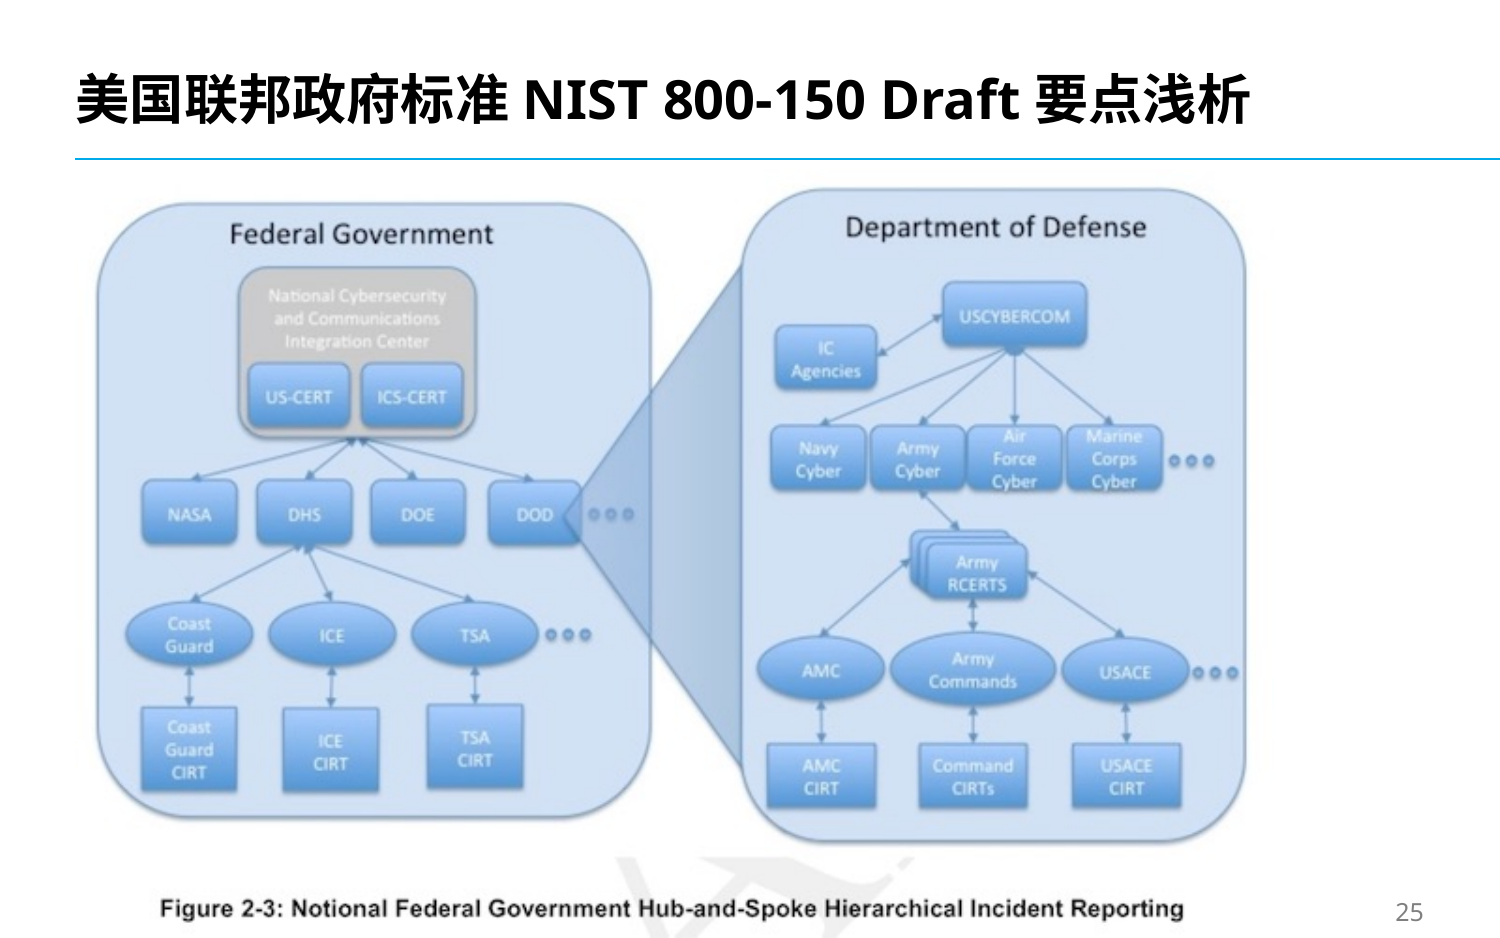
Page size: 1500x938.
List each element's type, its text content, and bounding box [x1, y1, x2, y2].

picture [75, 169, 1275, 938]
title 美国联邦政府标准NIST 800-150 Draft要点浅析 [75, 23, 1422, 131]
